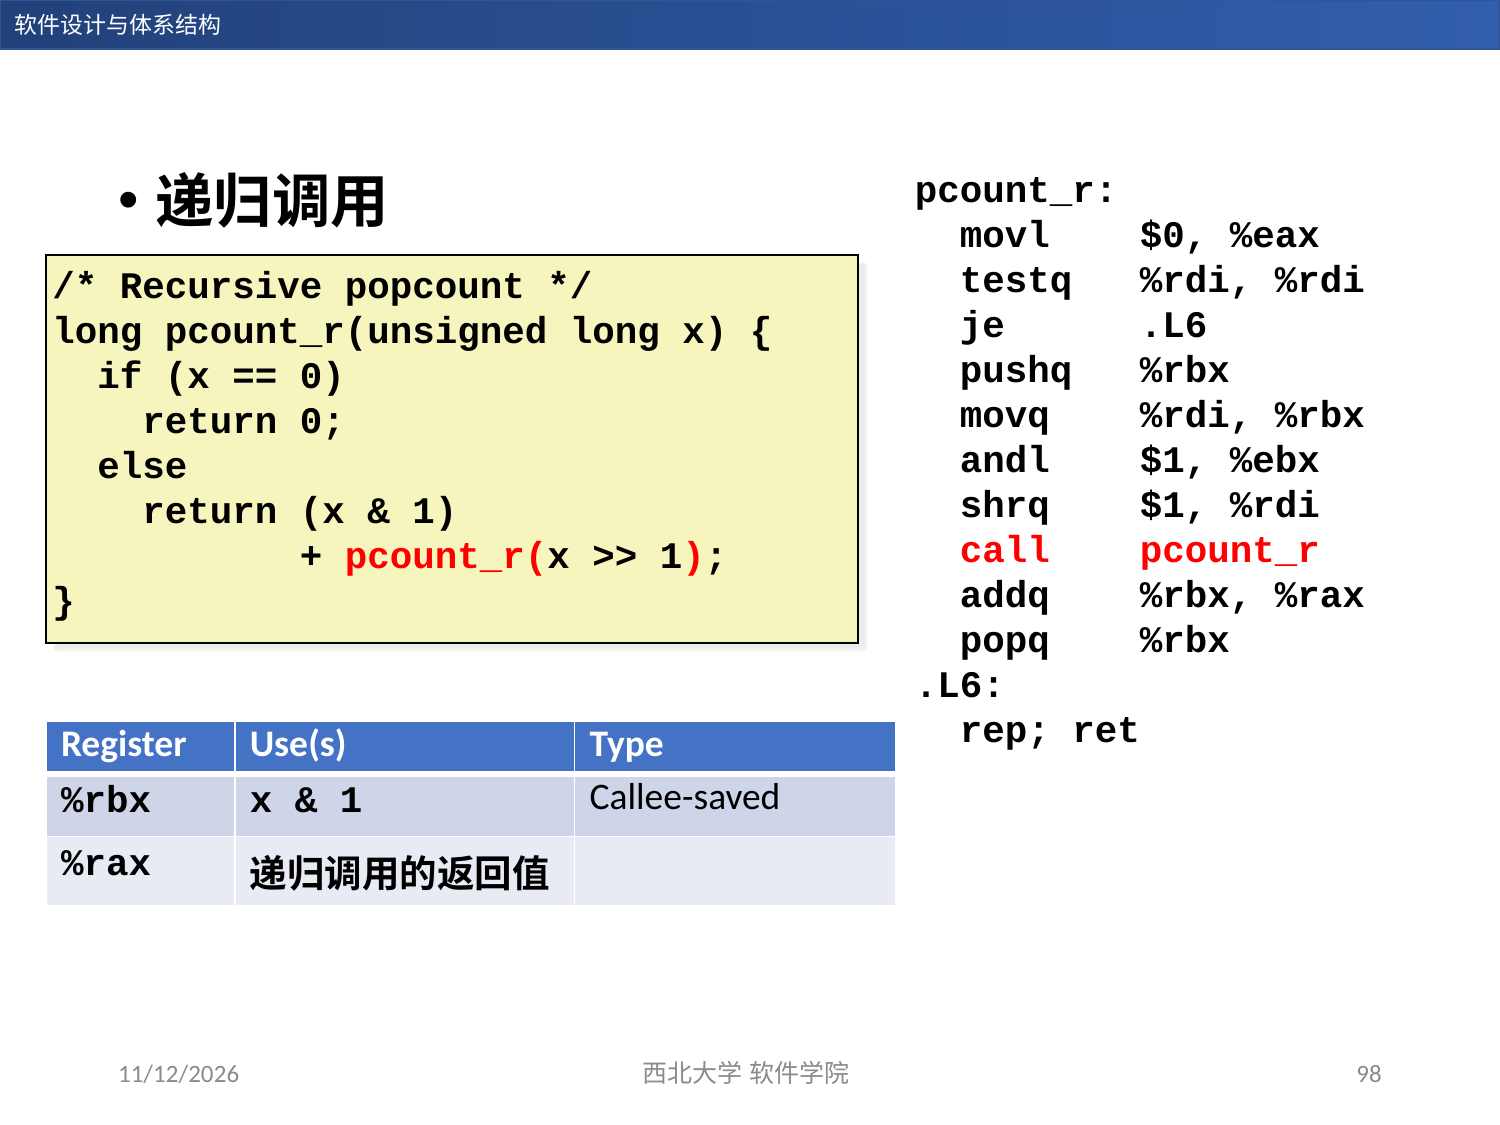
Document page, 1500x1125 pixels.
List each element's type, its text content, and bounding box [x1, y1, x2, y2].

table_cell 递归调用的返回值 [236, 837, 574, 905]
table_cell %rbx [47, 777, 234, 836]
table_cell x & 1 [236, 777, 574, 836]
table_cell Callee-saved [575, 777, 895, 836]
table_cell %rax [47, 837, 234, 905]
table_header Type [575, 722, 895, 771]
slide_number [103, 1042, 441, 1103]
text_box /* Recursive popcount */ long pcount_r(unsigned long x) { if (x == 0) return 0; else return (x & 1) + pcount_r(x >> 1); } [45, 255, 859, 643]
text_box pcount_r: movl $0, %eax testq %rdi, %rdi je .L6 pushq %rbx movq %rdi, %rbx andl $1, %ebx shrq $1, %rdi call pcount_r addq %rbx, %rax popq %rbx .L6: rep; ret [908, 158, 1474, 822]
table_header Register [47, 722, 234, 771]
footer 西北大学 软件学院 [496, 1042, 1004, 1103]
slide_number 98 [1059, 1042, 1397, 1103]
table_header Use(s) [236, 722, 574, 771]
list 递归调用 [103, 156, 1397, 871]
table_cell [575, 837, 895, 905]
